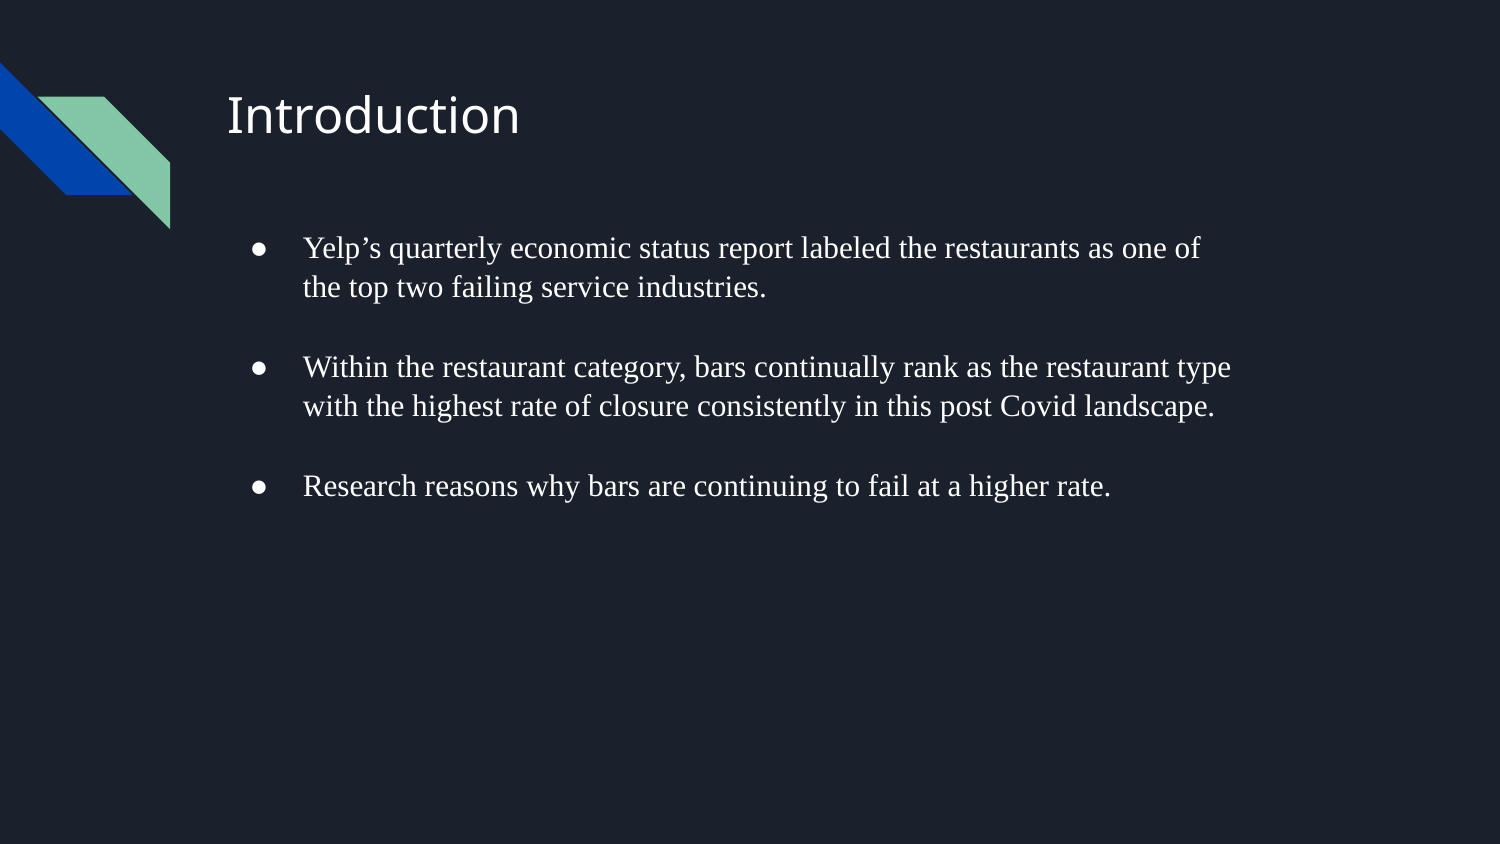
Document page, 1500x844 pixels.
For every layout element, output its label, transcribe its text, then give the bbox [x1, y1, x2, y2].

title Introduction [212, 64, 1368, 215]
list Yelp’s quarterly economic status report labeled the restaurants as one of the top two failing service industries. Within the restaurant category, bars continually rank as the restaurant type with the highest rate of closure consistently in this post Covid landscape. Research reasons why bars are continuing to fail at a higher rate. [212, 210, 1260, 688]
